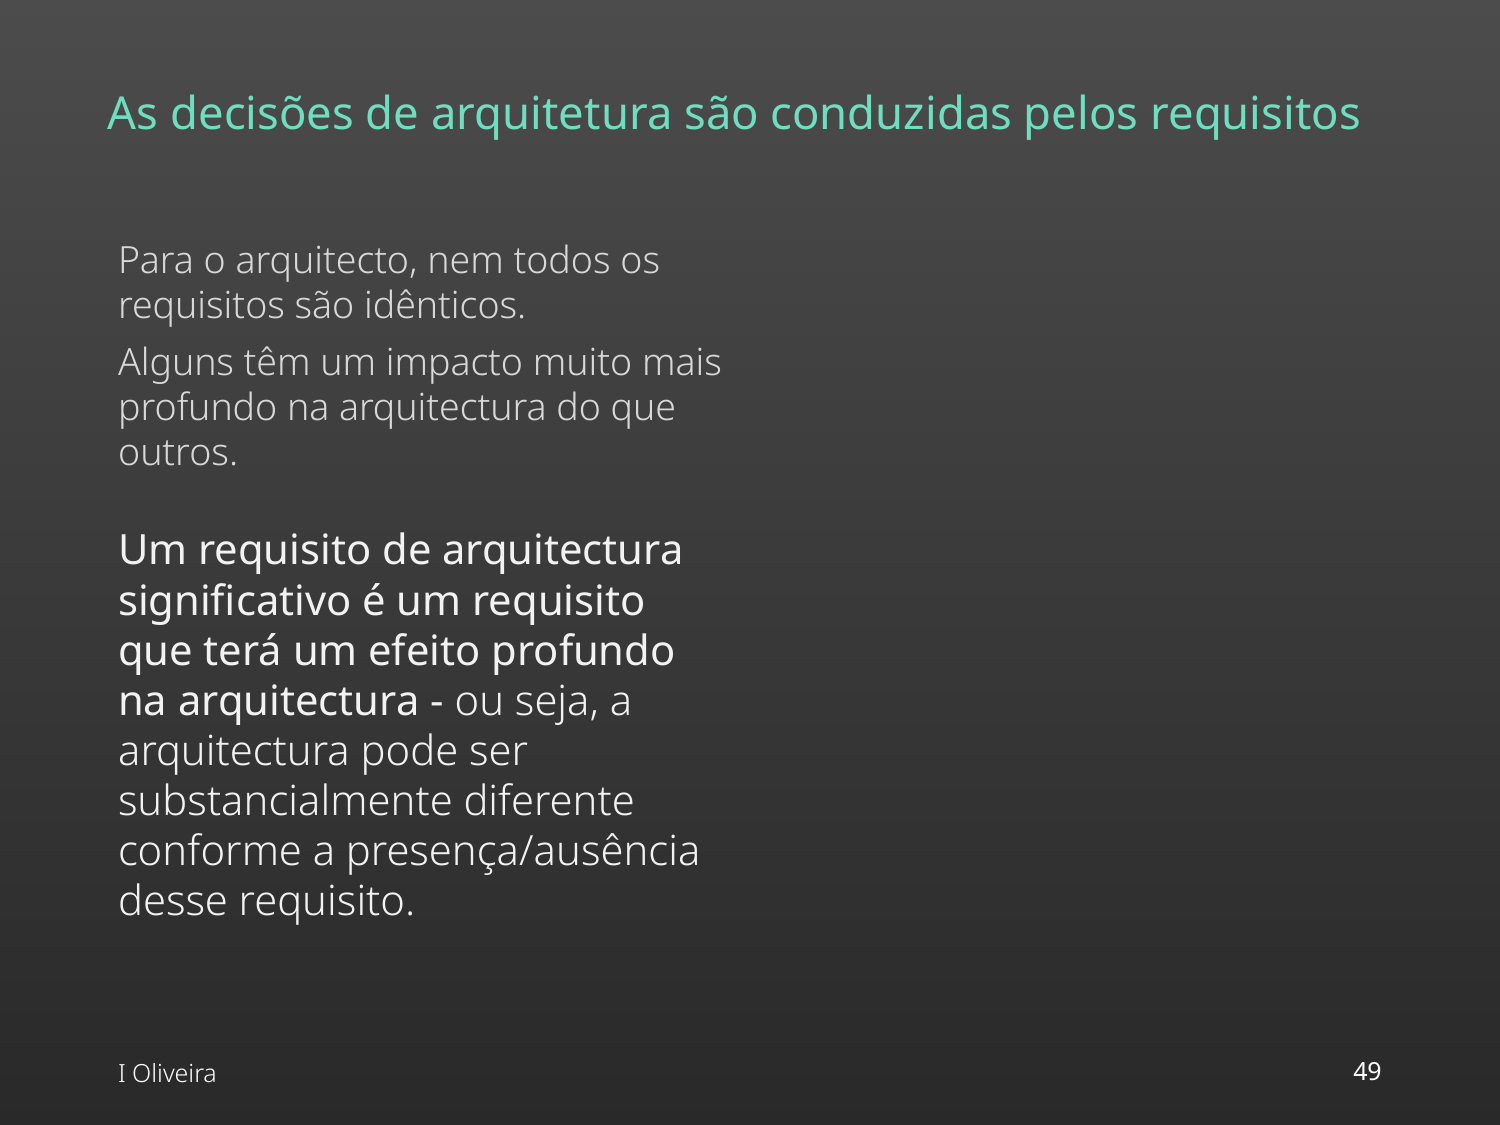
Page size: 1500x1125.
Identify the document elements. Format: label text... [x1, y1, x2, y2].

list Para o arquitecto, nem todos os requisitos são idênticos. Alguns têm um impacto muito mais profundo na arquitectura do que outros. Um requisito de arquitectura significativo é um requisito que terá um efeito profundo na arquitectura - ou seja, a arquitectura pode ser substancialmente diferente conforme a presença/ausência desse requisito. [103, 228, 741, 1014]
slide_number ‹#› [1059, 1042, 1397, 1103]
title As decisões de arquitetura são conduzidas pelos requisitos [92, 59, 1397, 171]
footer I Oliveira [103, 1042, 1004, 1103]
